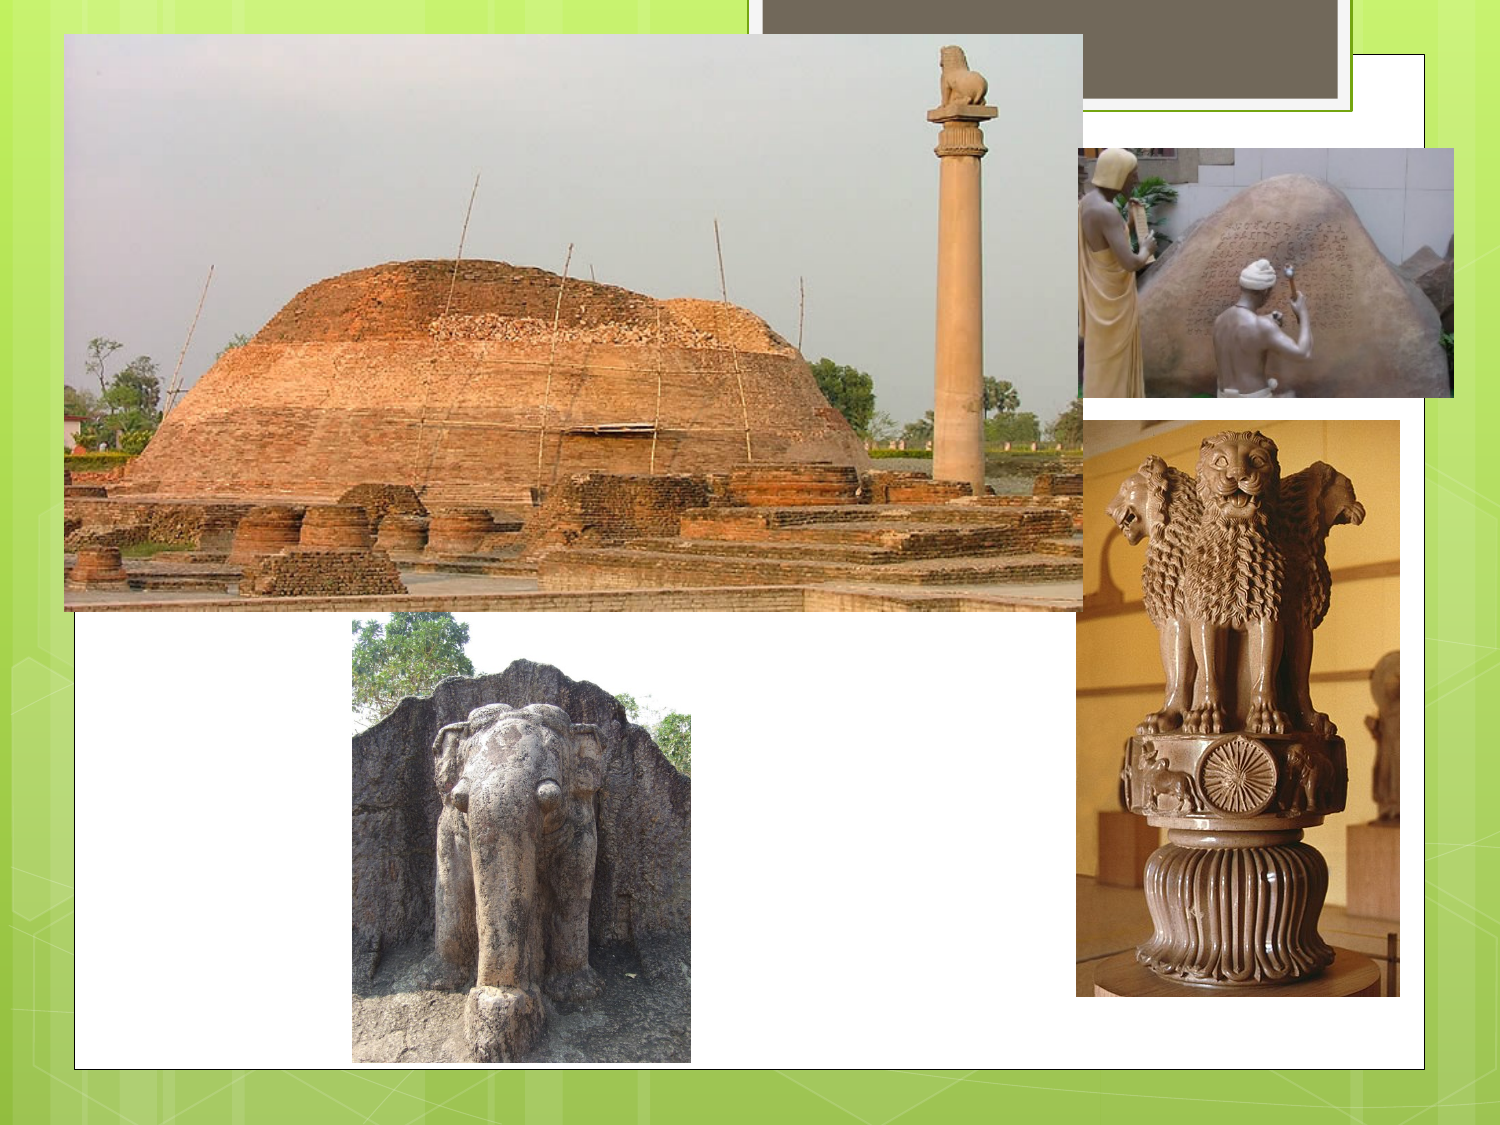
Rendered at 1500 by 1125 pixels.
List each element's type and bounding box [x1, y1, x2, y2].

list [1076, 420, 1400, 997]
picture [64, 33, 1454, 1063]
